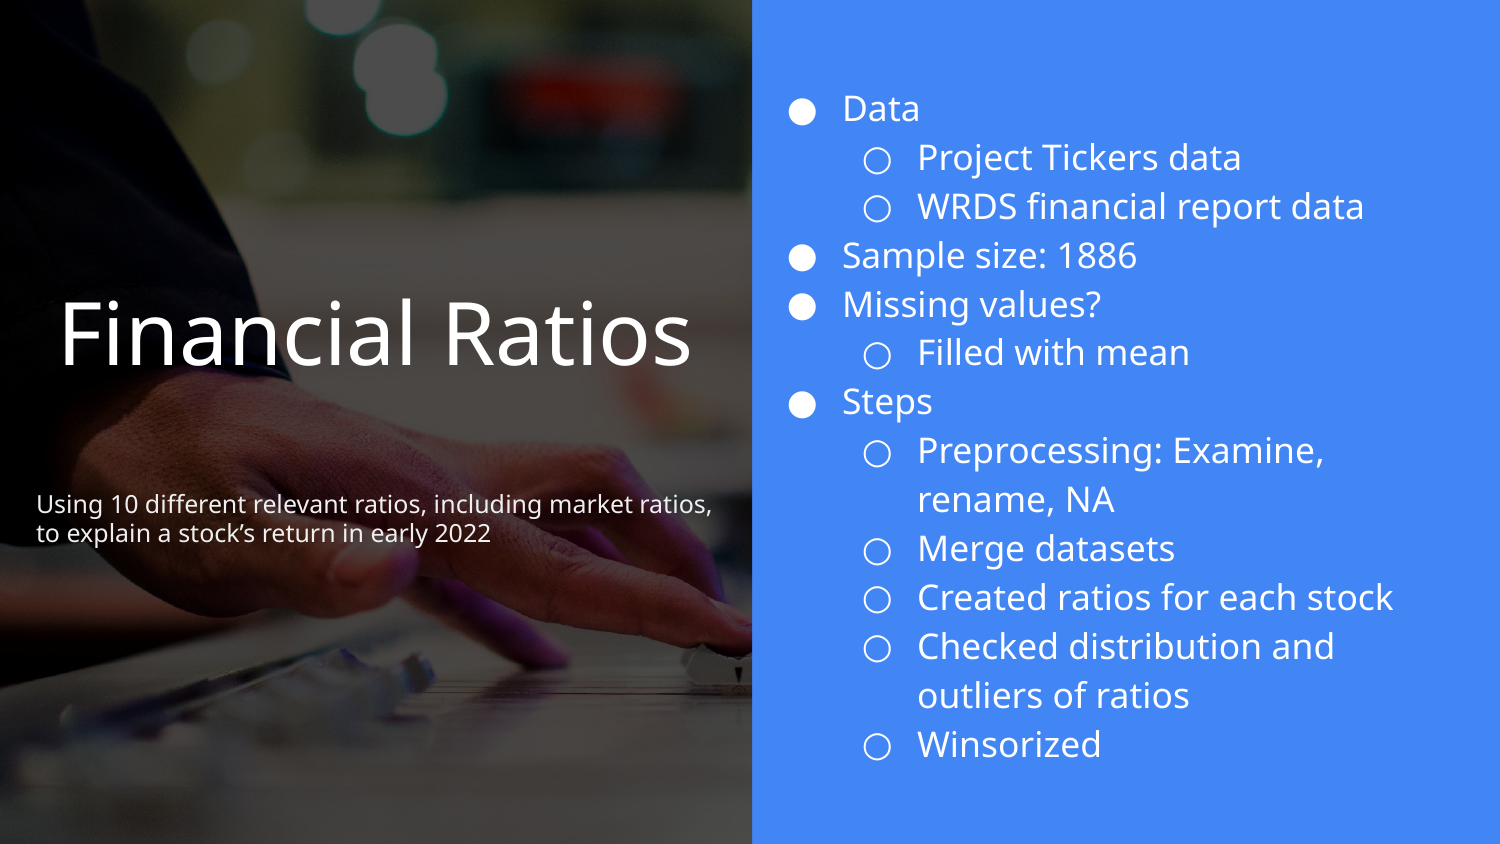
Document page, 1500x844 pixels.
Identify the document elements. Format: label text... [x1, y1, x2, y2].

list Data Project Tickers data WRDS financial report data Sample size: 1886 Missing values? Filled with mean Steps Preprocessing: Examine, rename, NA Merge datasets Created ratios for each stock Checked distribution and outliers of ratios Winsorized [757, 118, 1474, 725]
picture [0, 0, 753, 844]
